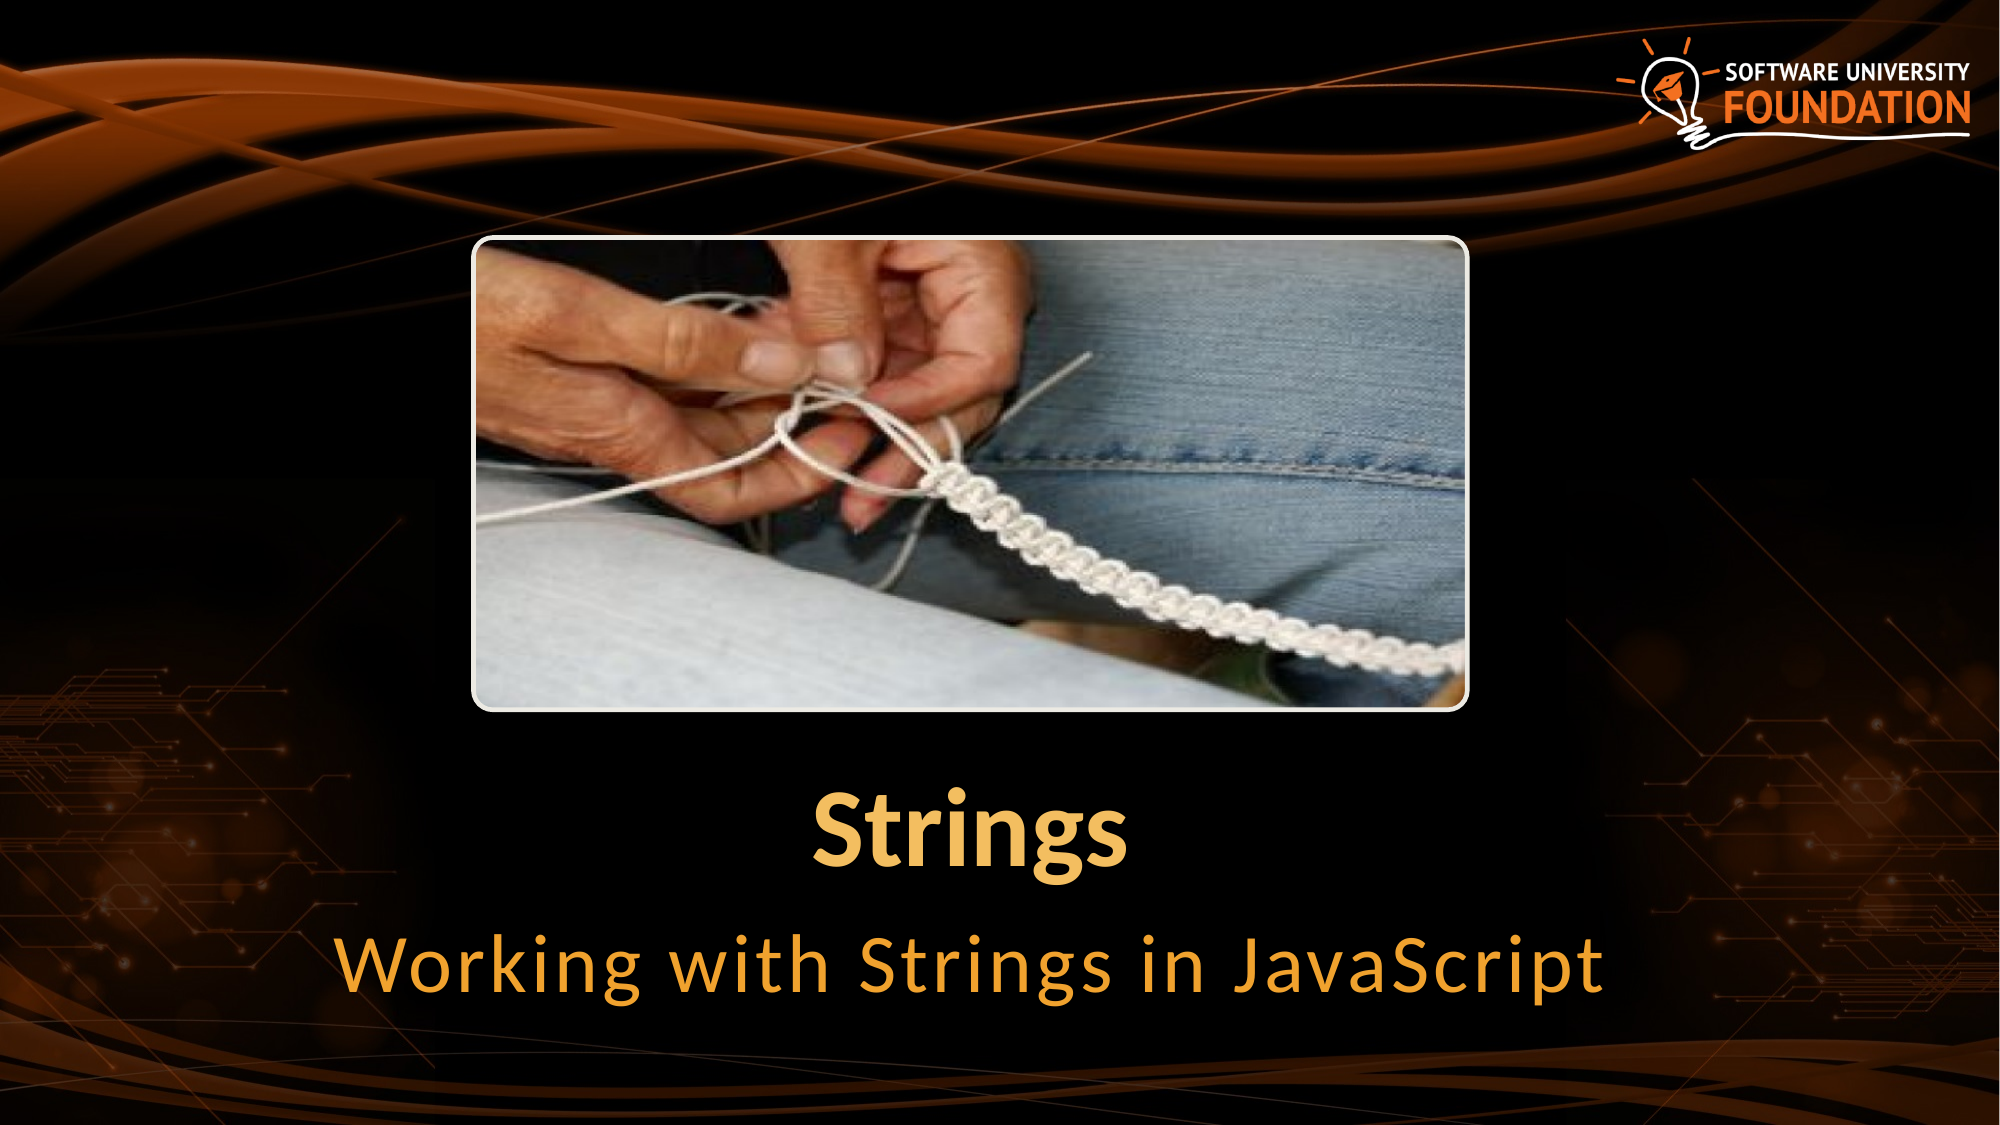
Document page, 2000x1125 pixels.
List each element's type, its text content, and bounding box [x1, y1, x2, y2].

list Working with Strings in JavaScript [237, 898, 1704, 1013]
title Strings [237, 762, 1704, 898]
picture [0, 0, 2000, 1125]
